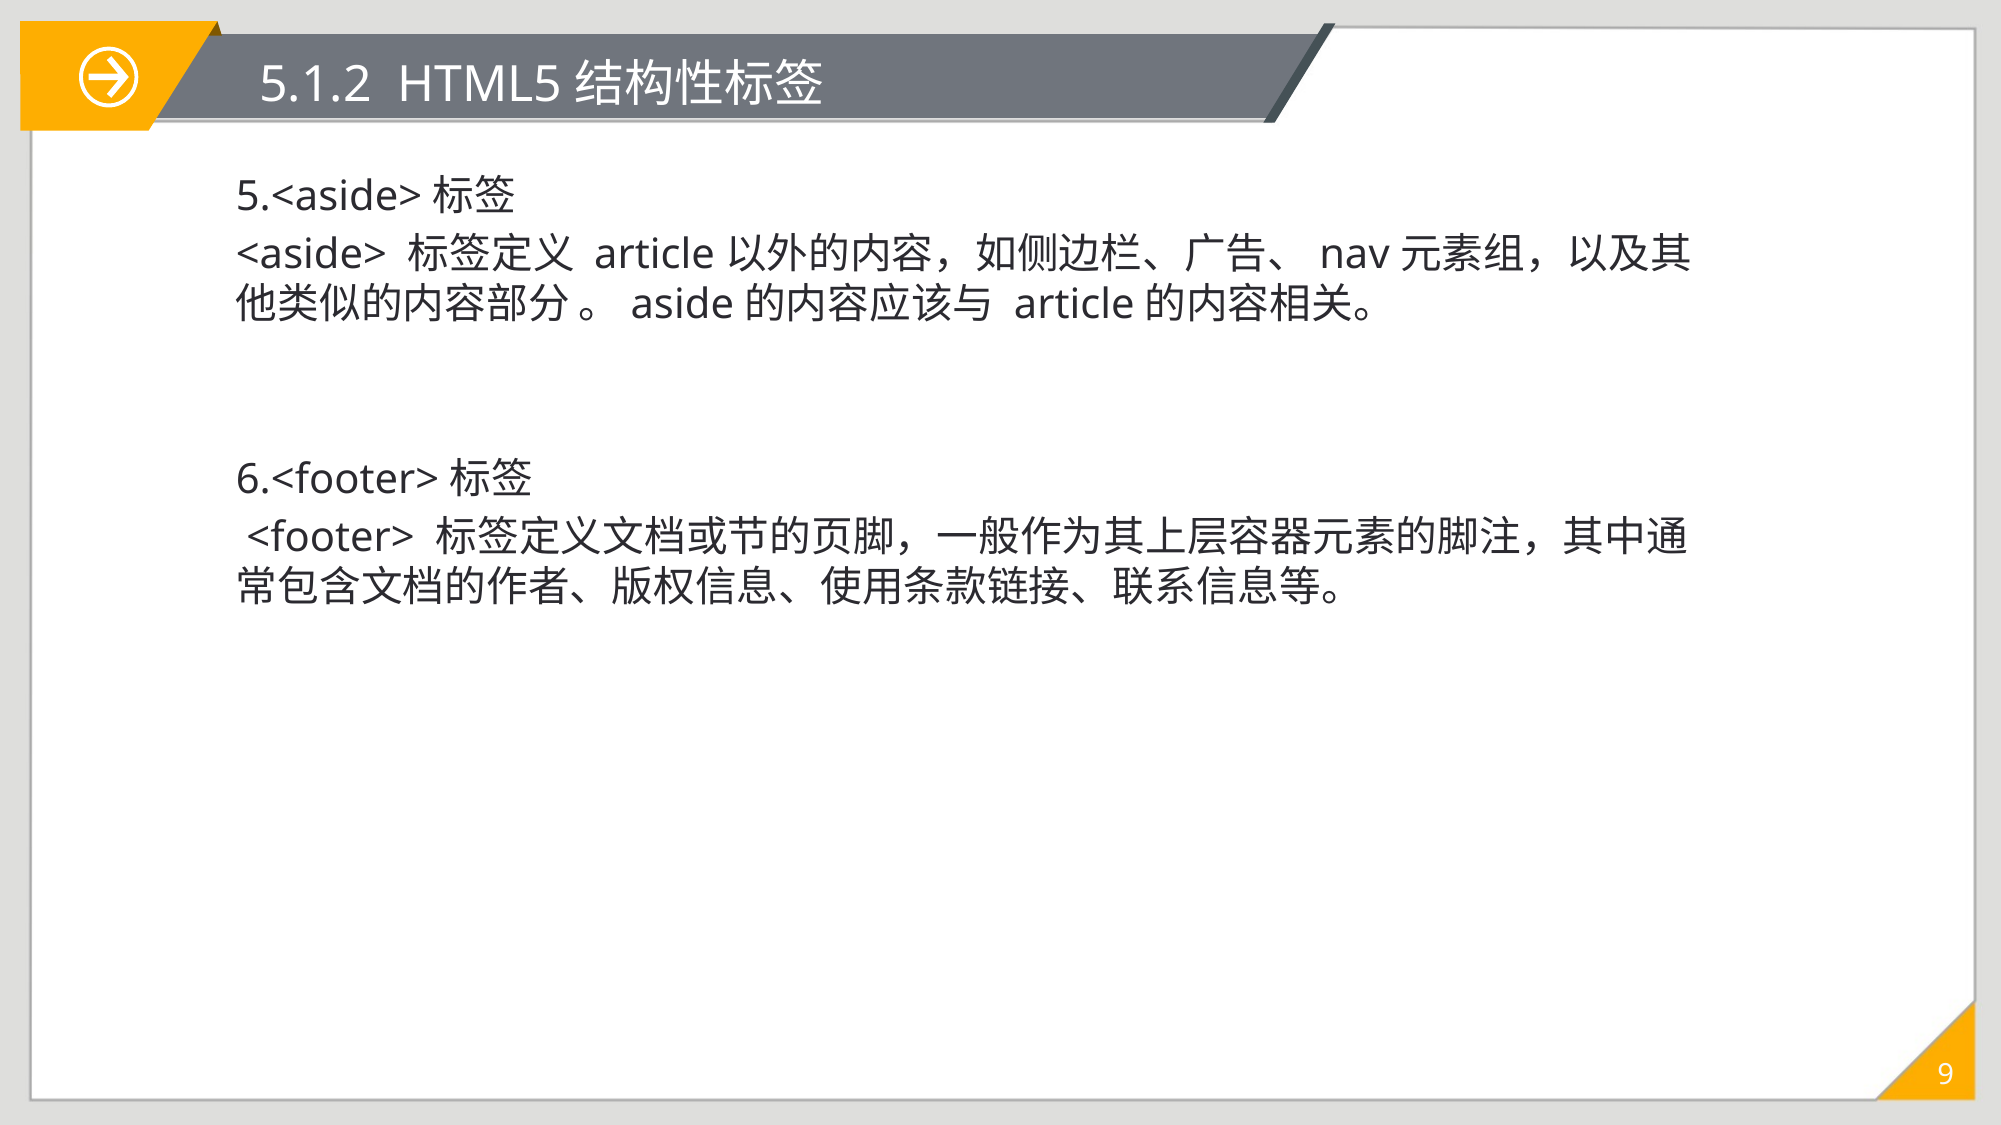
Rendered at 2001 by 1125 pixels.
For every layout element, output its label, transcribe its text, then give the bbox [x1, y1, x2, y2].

list 5.<aside>标签 <aside> 标签定义 article以外的内容，如侧边栏、广告、nav元素组，以及其他类似的内容部分 。aside的内容应该与 article的内容相关。 6.<footer>标签 <footer> 标签定义文档或节的页脚，一般作为其上层容器元素的脚注，其中通常包含文档的作者、版权信息、使用条款链接、联系信息等。 [220, 160, 1710, 843]
picture [0, 0, 2001, 1125]
title 5.1.2 HTML5结构性标签 [244, 37, 1690, 126]
